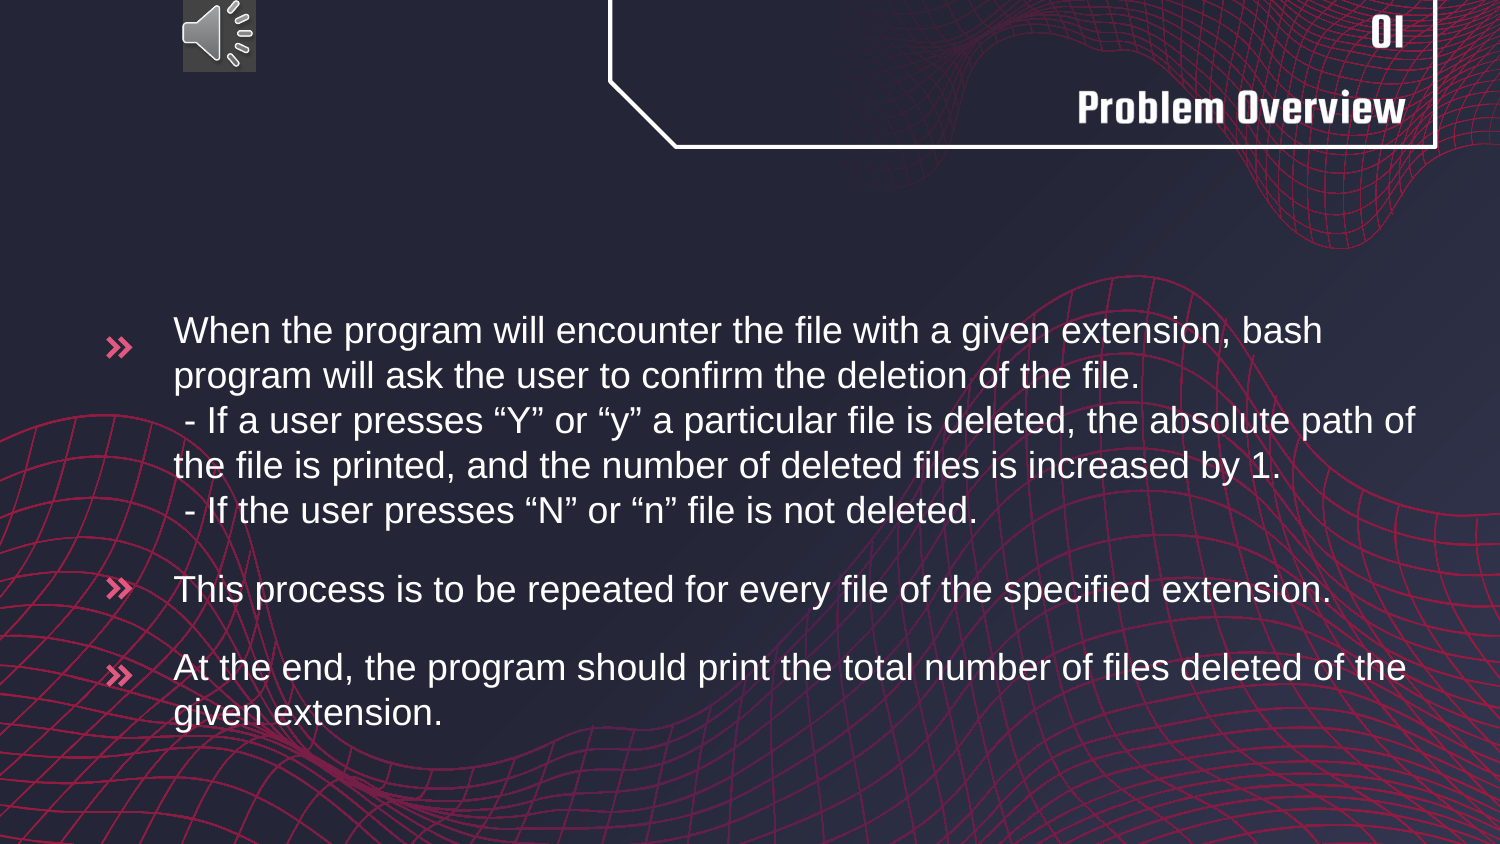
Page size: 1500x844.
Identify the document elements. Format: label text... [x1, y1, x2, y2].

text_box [105, 576, 133, 600]
text_box At the end, the program should print the total number of files deleted of the given extension. [158, 635, 1436, 740]
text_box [105, 335, 133, 359]
picture [181, 0, 258, 74]
text_box When the program will encounter the file with a given extension, bash program will ask the user to confirm the deletion of the file. - If a user presses “Y” or “y” a particular file is deleted, the absolute path of the file is printed, and the number of deleted files is increased by 1. - If the user presses “N” or “n” file is not deleted. [158, 298, 1436, 539]
picture [281, 0, 1436, 165]
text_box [105, 664, 133, 687]
text_box This process is to be repeated for every file of the specified extension. [158, 558, 1436, 618]
